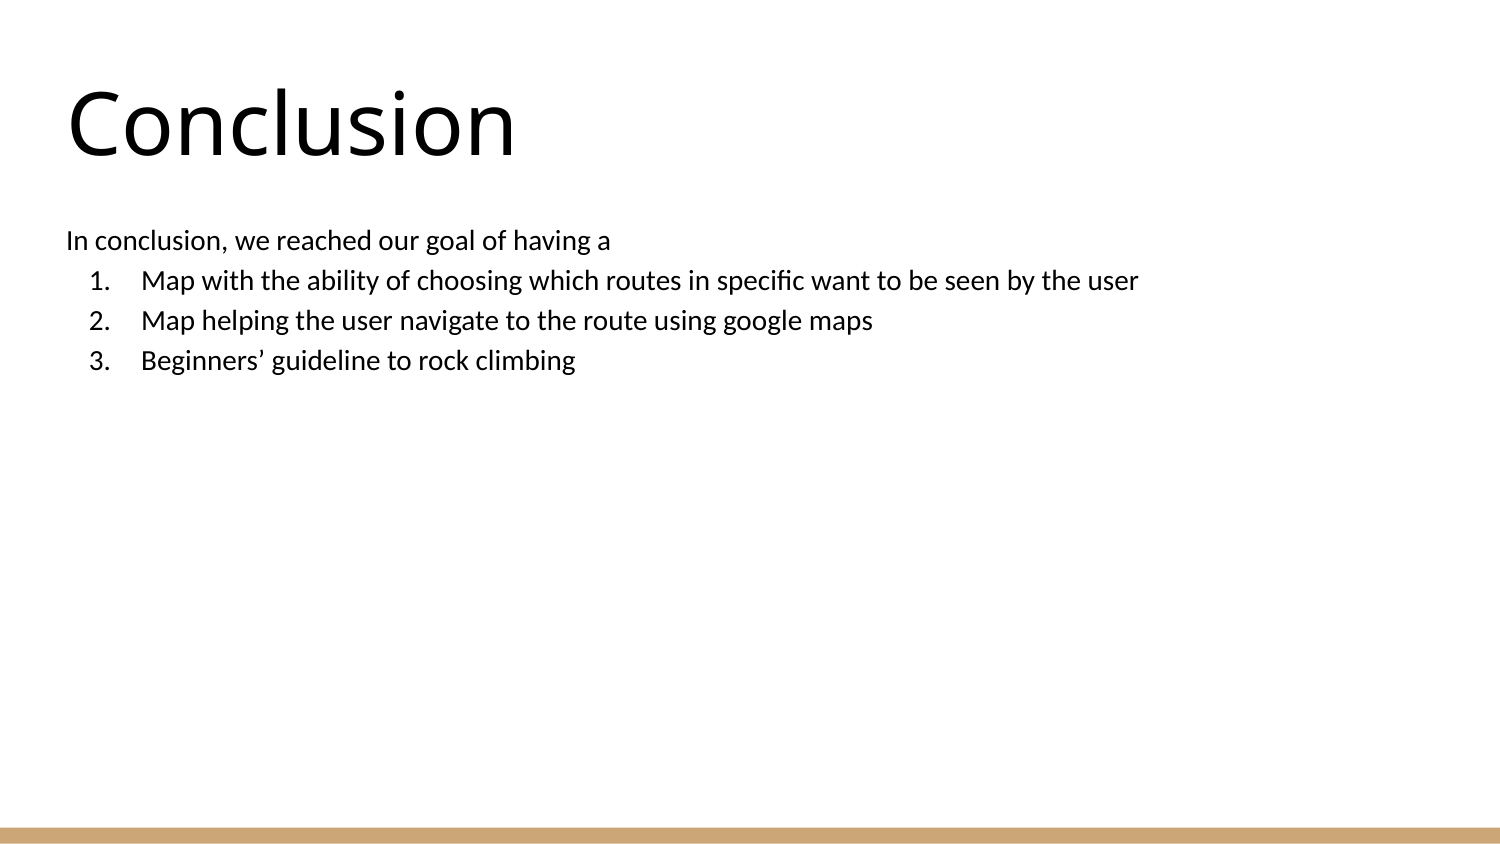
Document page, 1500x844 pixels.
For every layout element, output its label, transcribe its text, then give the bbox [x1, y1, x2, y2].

list In conclusion, we reached our goal of having a Map with the ability of choosing which routes in specific want to be seen by the user Map helping the user navigate to the route using google maps Beginners’ guideline to rock climbing [51, 200, 1449, 752]
title Conclusion [51, 51, 1449, 189]
